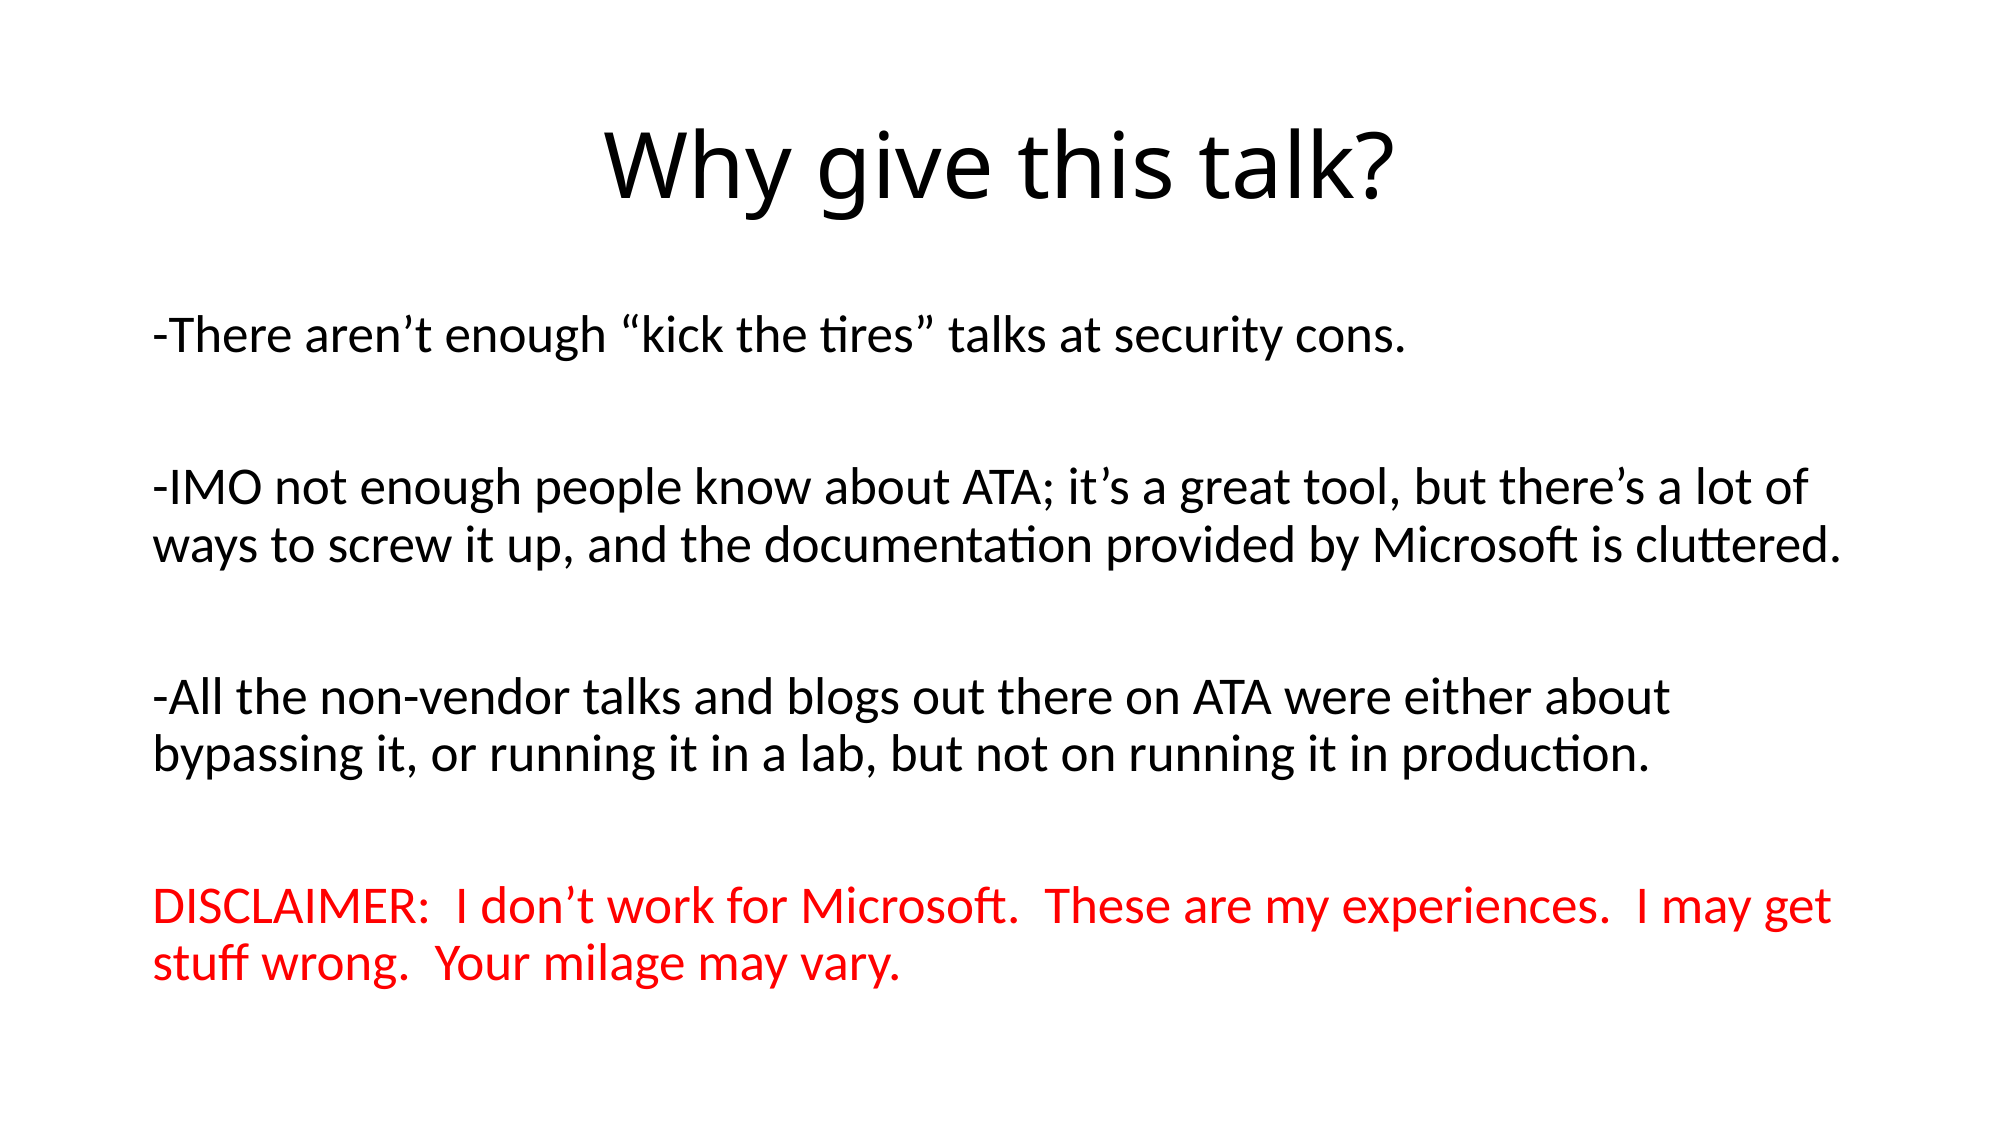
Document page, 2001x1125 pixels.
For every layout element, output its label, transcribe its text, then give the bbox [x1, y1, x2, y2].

title Why give this talk? [137, 59, 1863, 278]
list -There aren’t enough “kick the tires” talks at security cons. -IMO not enough people know about ATA; it’s a great tool, but there’s a lot of ways to screw it up, and the documentation provided by Microsoft is cluttered. -All the non-vendor talks and blogs out there on ATA were either about bypassing it, or running it in a lab, but not on running it in production. DISCLAIMER: I don’t work for Microsoft. These are my experiences. I may get stuff wrong. Your milage may vary. [137, 299, 1863, 1014]
